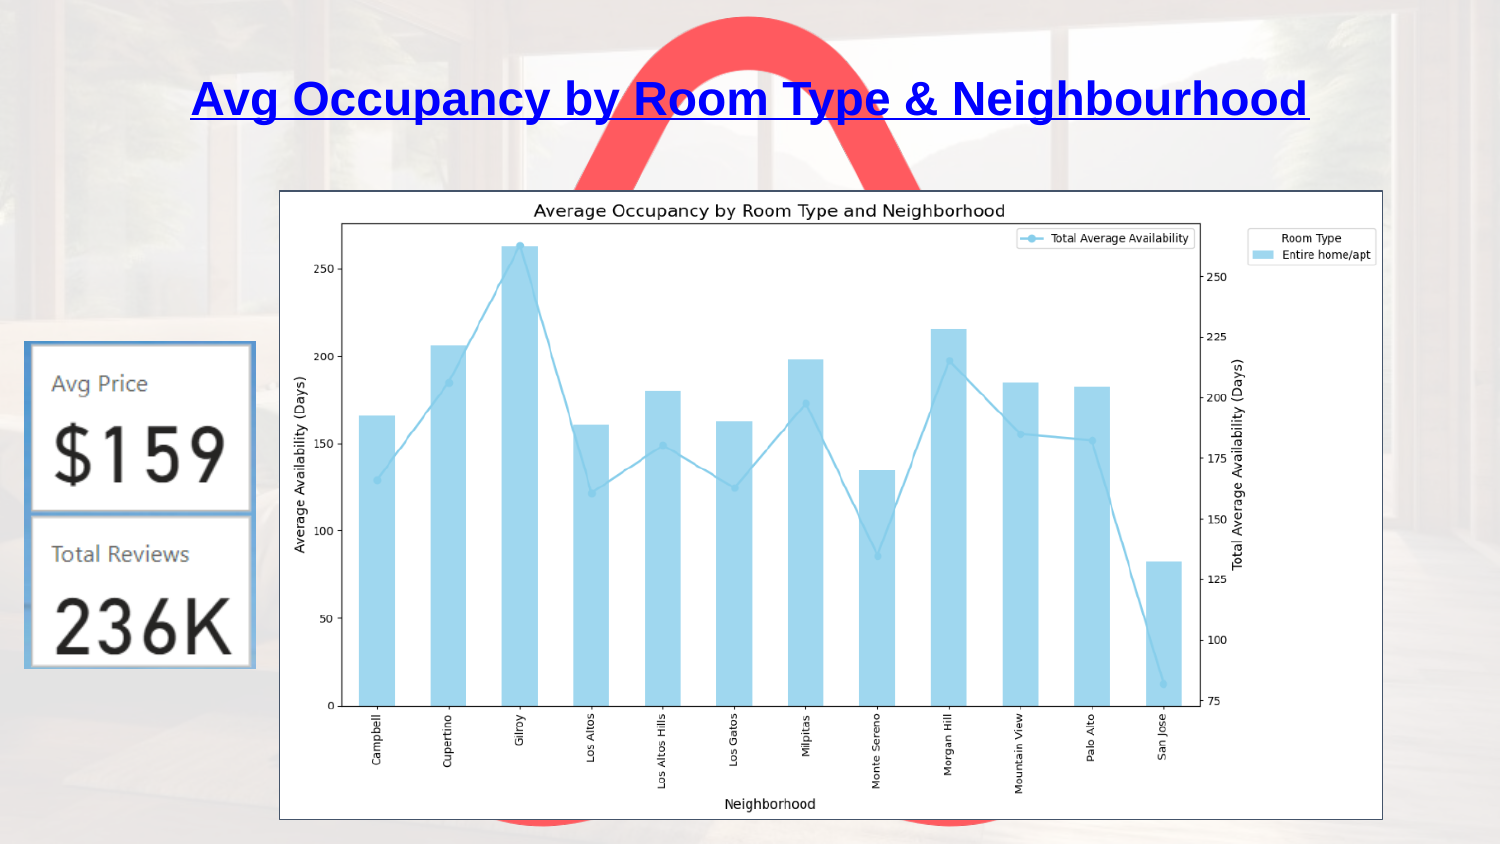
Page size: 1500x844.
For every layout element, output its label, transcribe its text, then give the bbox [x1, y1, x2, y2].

picture [371, 16, 1129, 48]
title Avg Occupancy by Room Type & Neighbourhood [77, 48, 1423, 140]
picture [371, 820, 1129, 827]
picture [279, 191, 1383, 819]
picture [371, 140, 1129, 190]
picture [24, 341, 256, 669]
